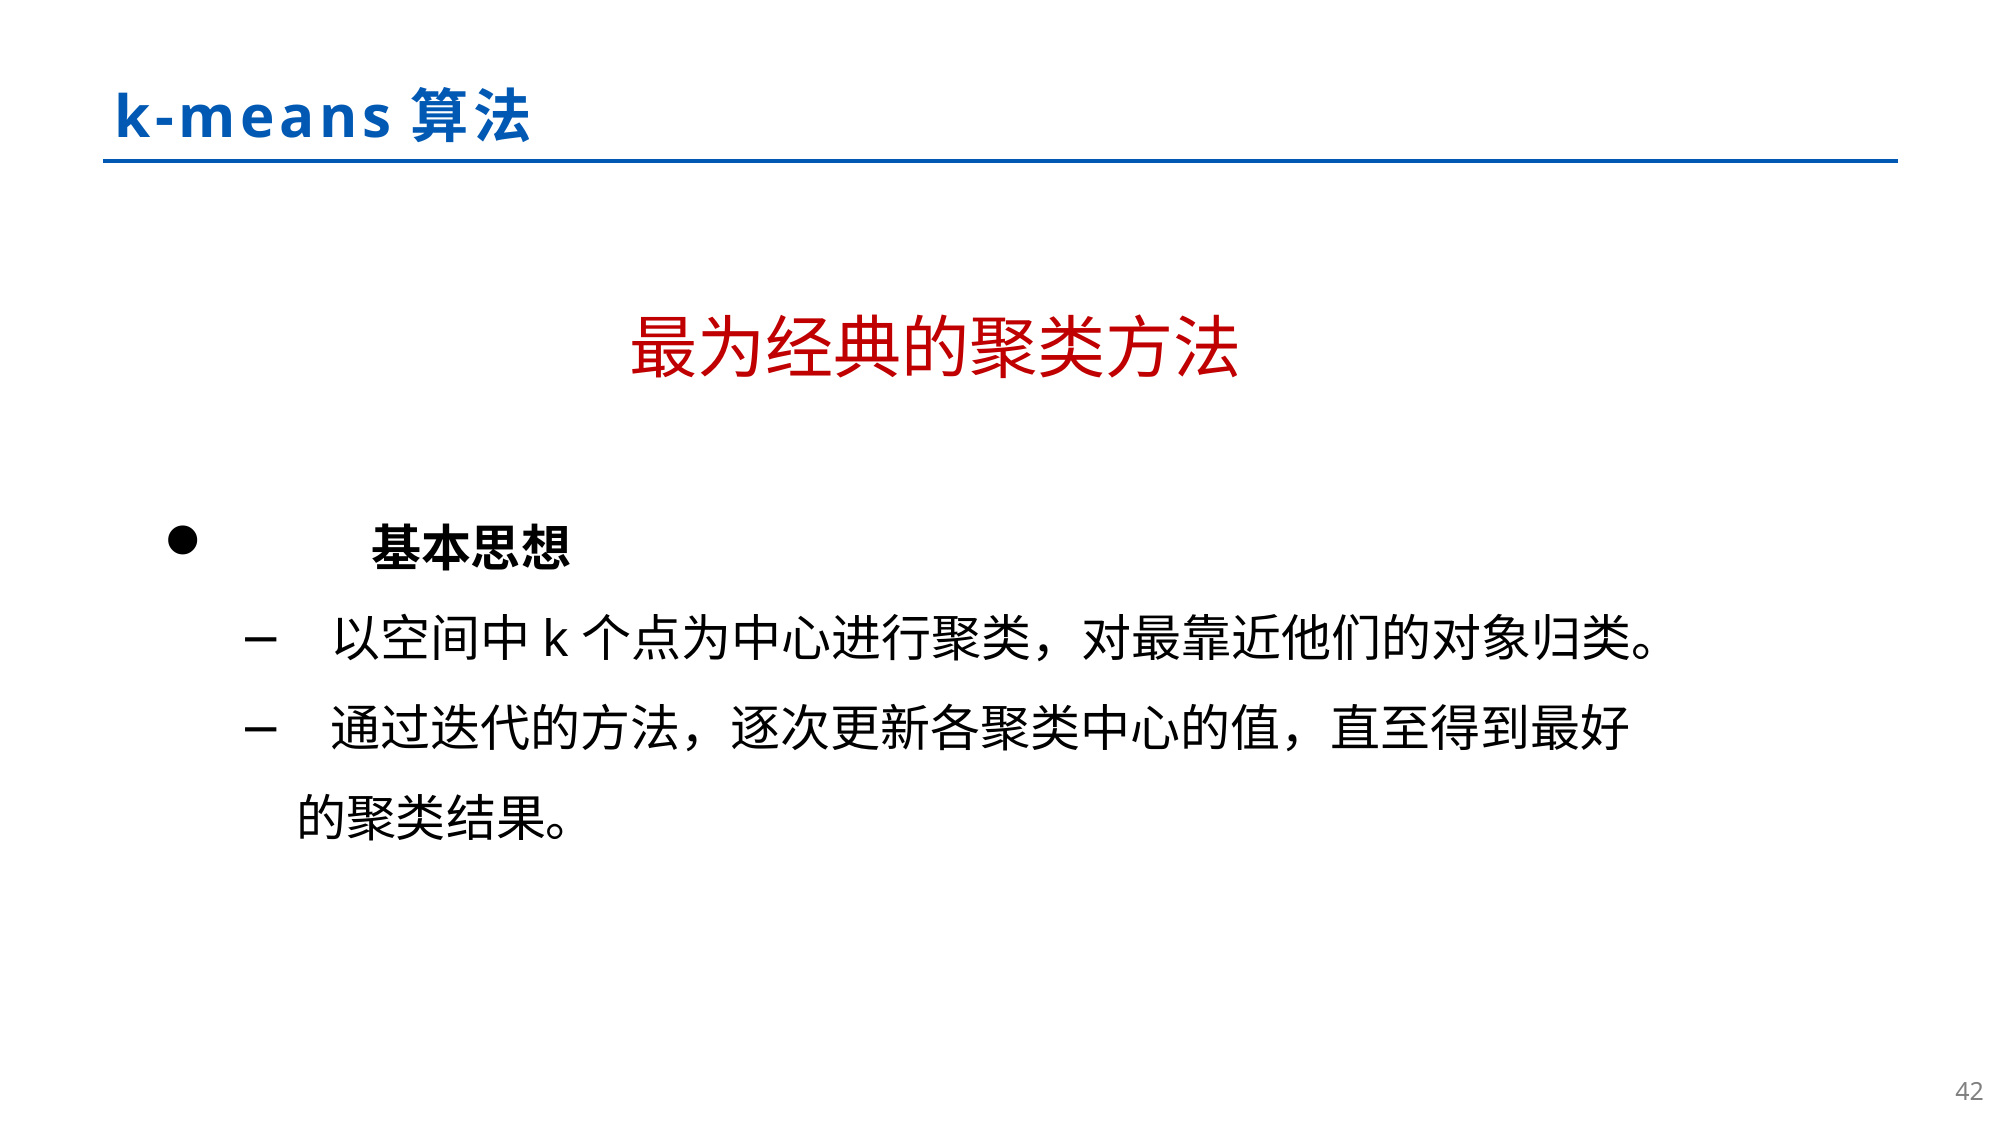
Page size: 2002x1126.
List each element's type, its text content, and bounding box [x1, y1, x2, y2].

text_box 基本思想 以空间中k个点为中心进行聚类，对最靠近他们的对象归类。 通过迭代的方法，逐次更新各聚类中心的值，直至得到最好的聚类结果。 [150, 479, 1686, 854]
slide_number 41 [1532, 1065, 1999, 1119]
list 最为经典的聚类方法 [161, 220, 1710, 504]
title k-means算法 [99, 54, 1901, 173]
